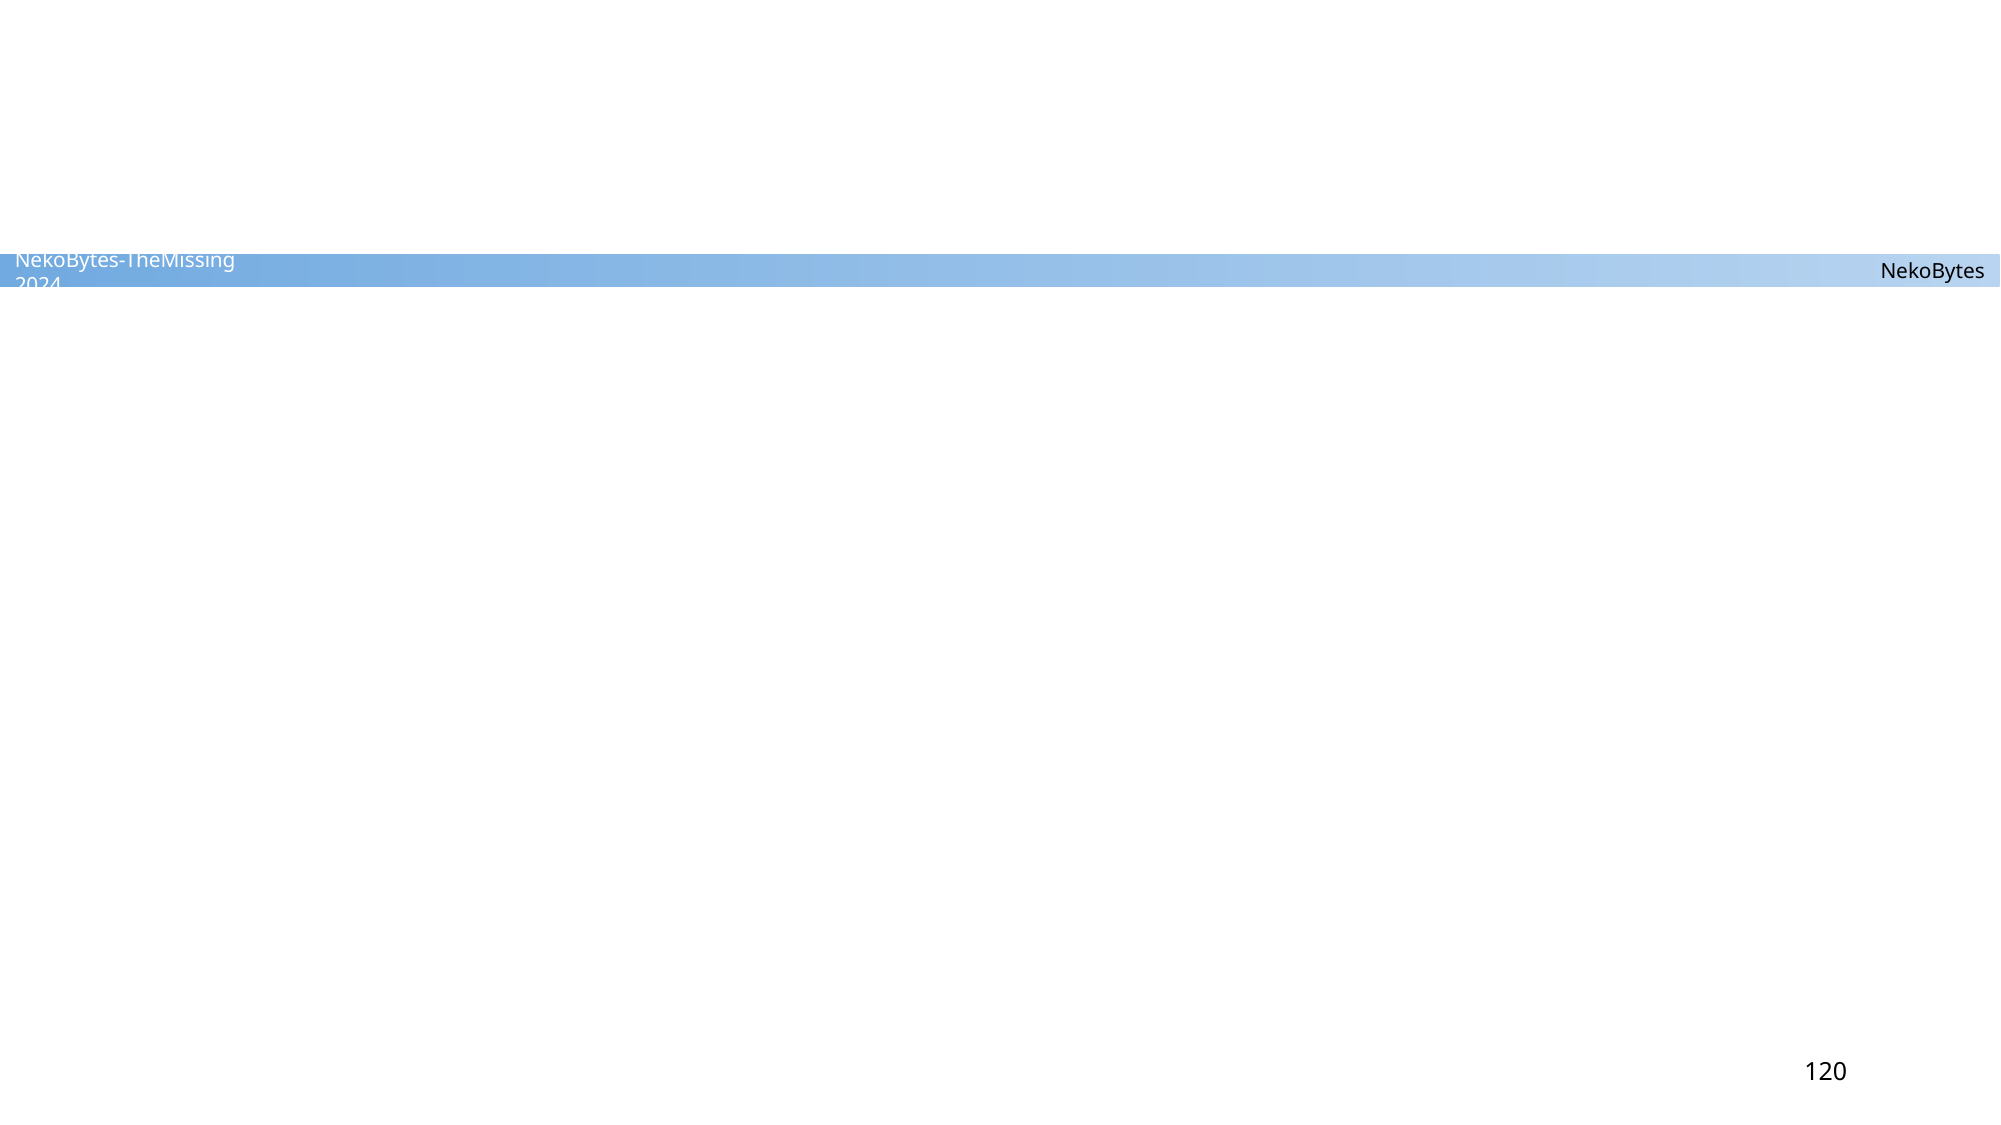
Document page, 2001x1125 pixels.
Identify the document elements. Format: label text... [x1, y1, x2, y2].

slide_number 120 [1412, 1042, 1863, 1103]
